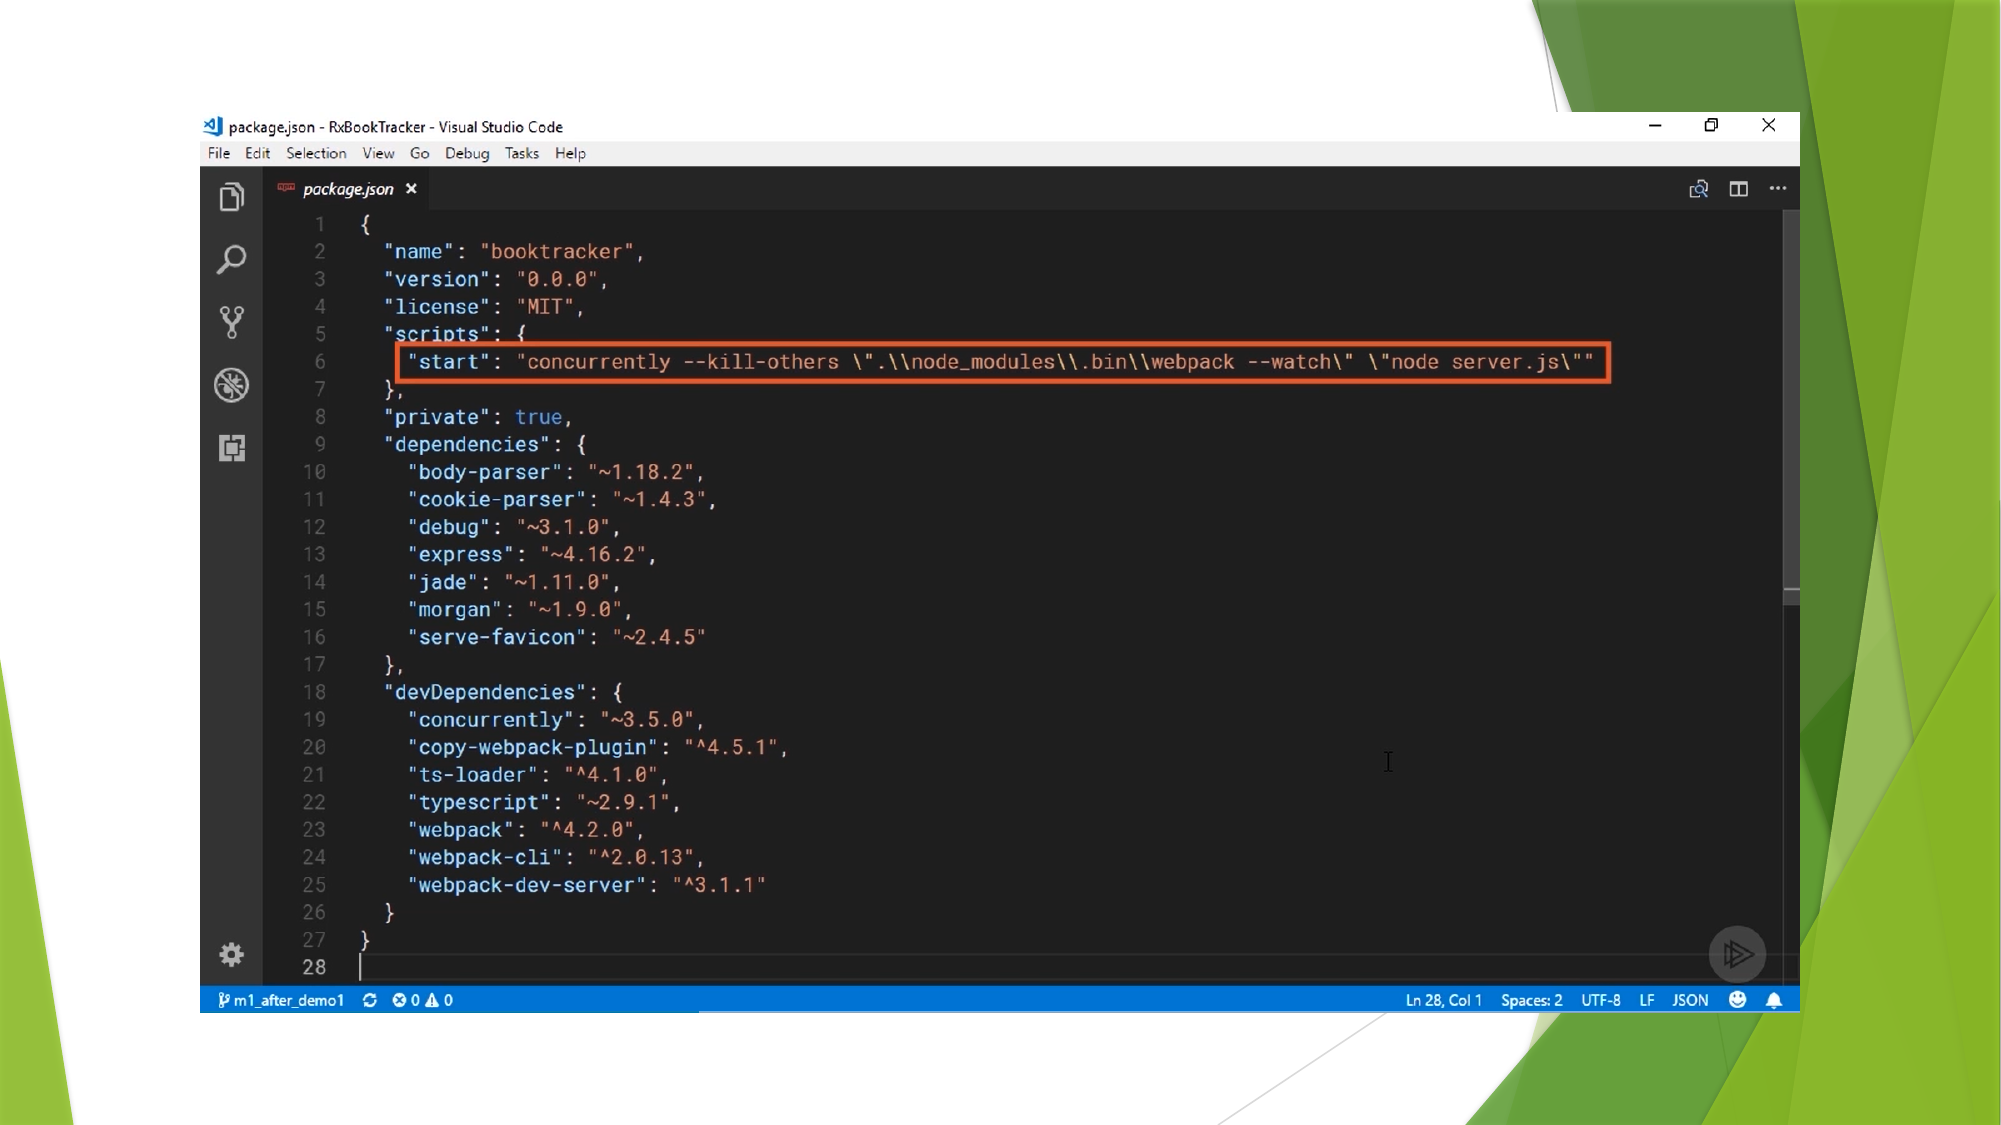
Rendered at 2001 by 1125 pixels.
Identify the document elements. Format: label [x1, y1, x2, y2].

picture [199, 111, 1801, 1013]
